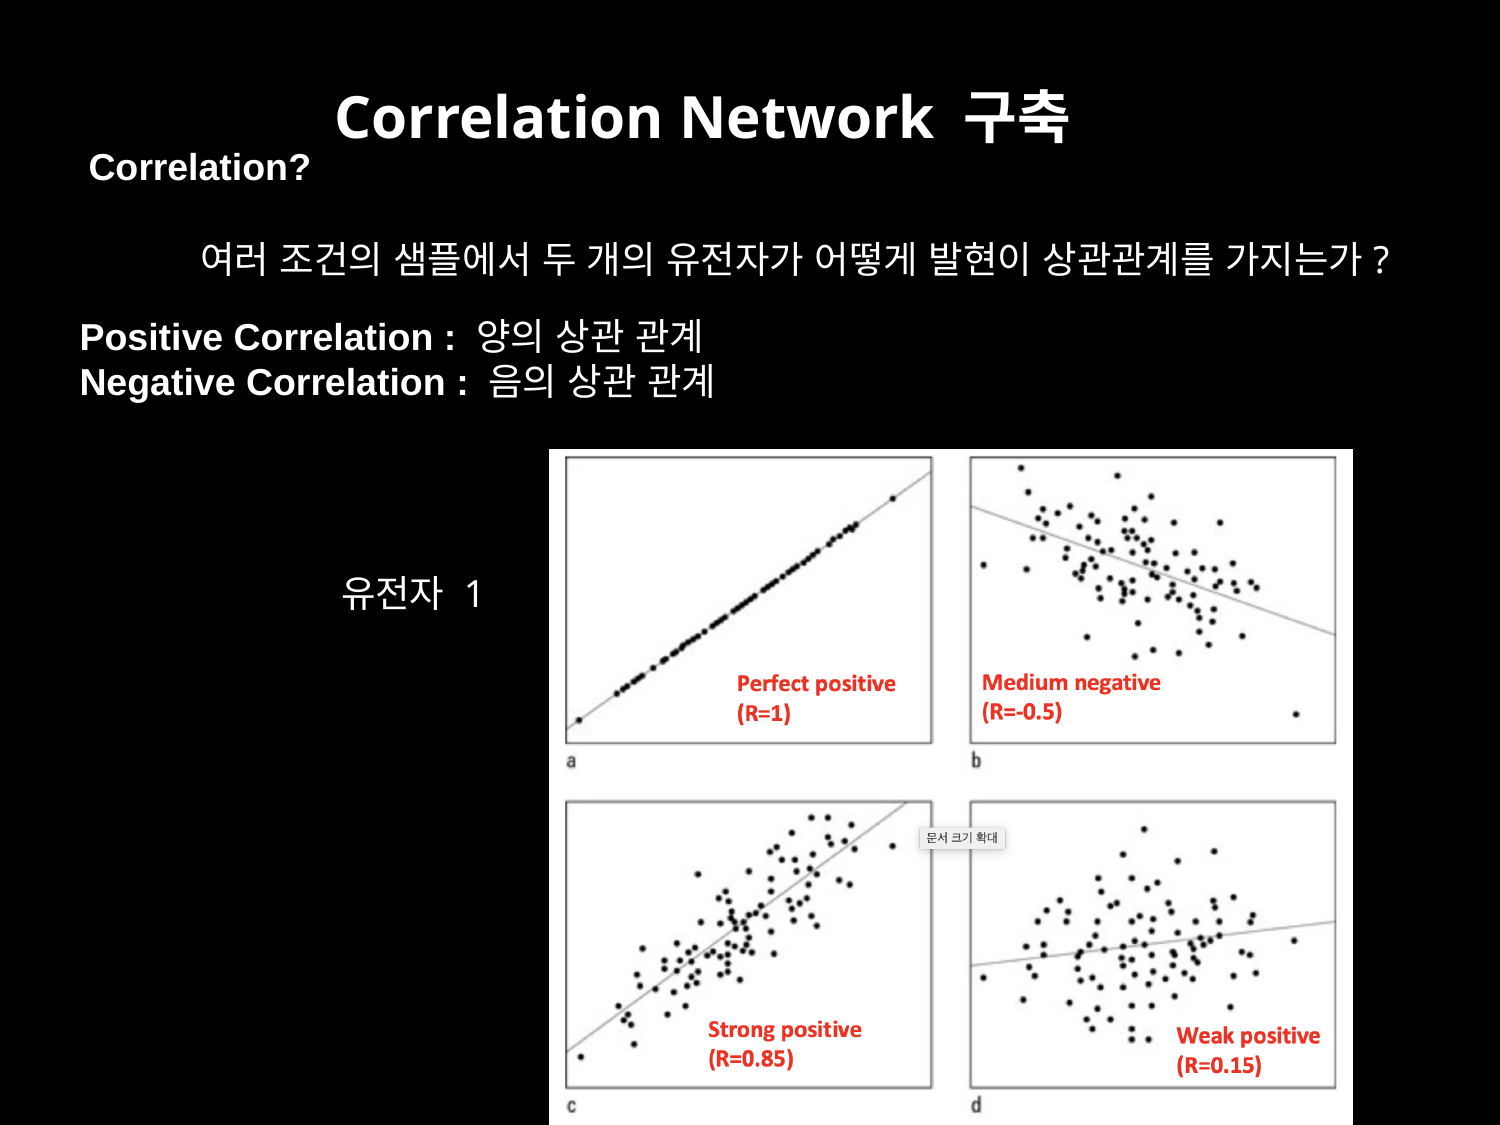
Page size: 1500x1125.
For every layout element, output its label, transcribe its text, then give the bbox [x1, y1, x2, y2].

picture [549, 449, 1353, 1125]
text_box Correlation? [73, 135, 327, 196]
text_box Correlation Network 구축 [319, 72, 1102, 158]
text_box 유전자 1 [326, 562, 510, 623]
text_box Positive Correlation : 양의 상관 관계 Negative Correlation : 음의 상관 관계 [64, 305, 743, 411]
text_box 여러 조건의 샘플에서 두 개의 유전자가 어떻게 발현이 상관관계를 가지는가? [185, 228, 1415, 288]
